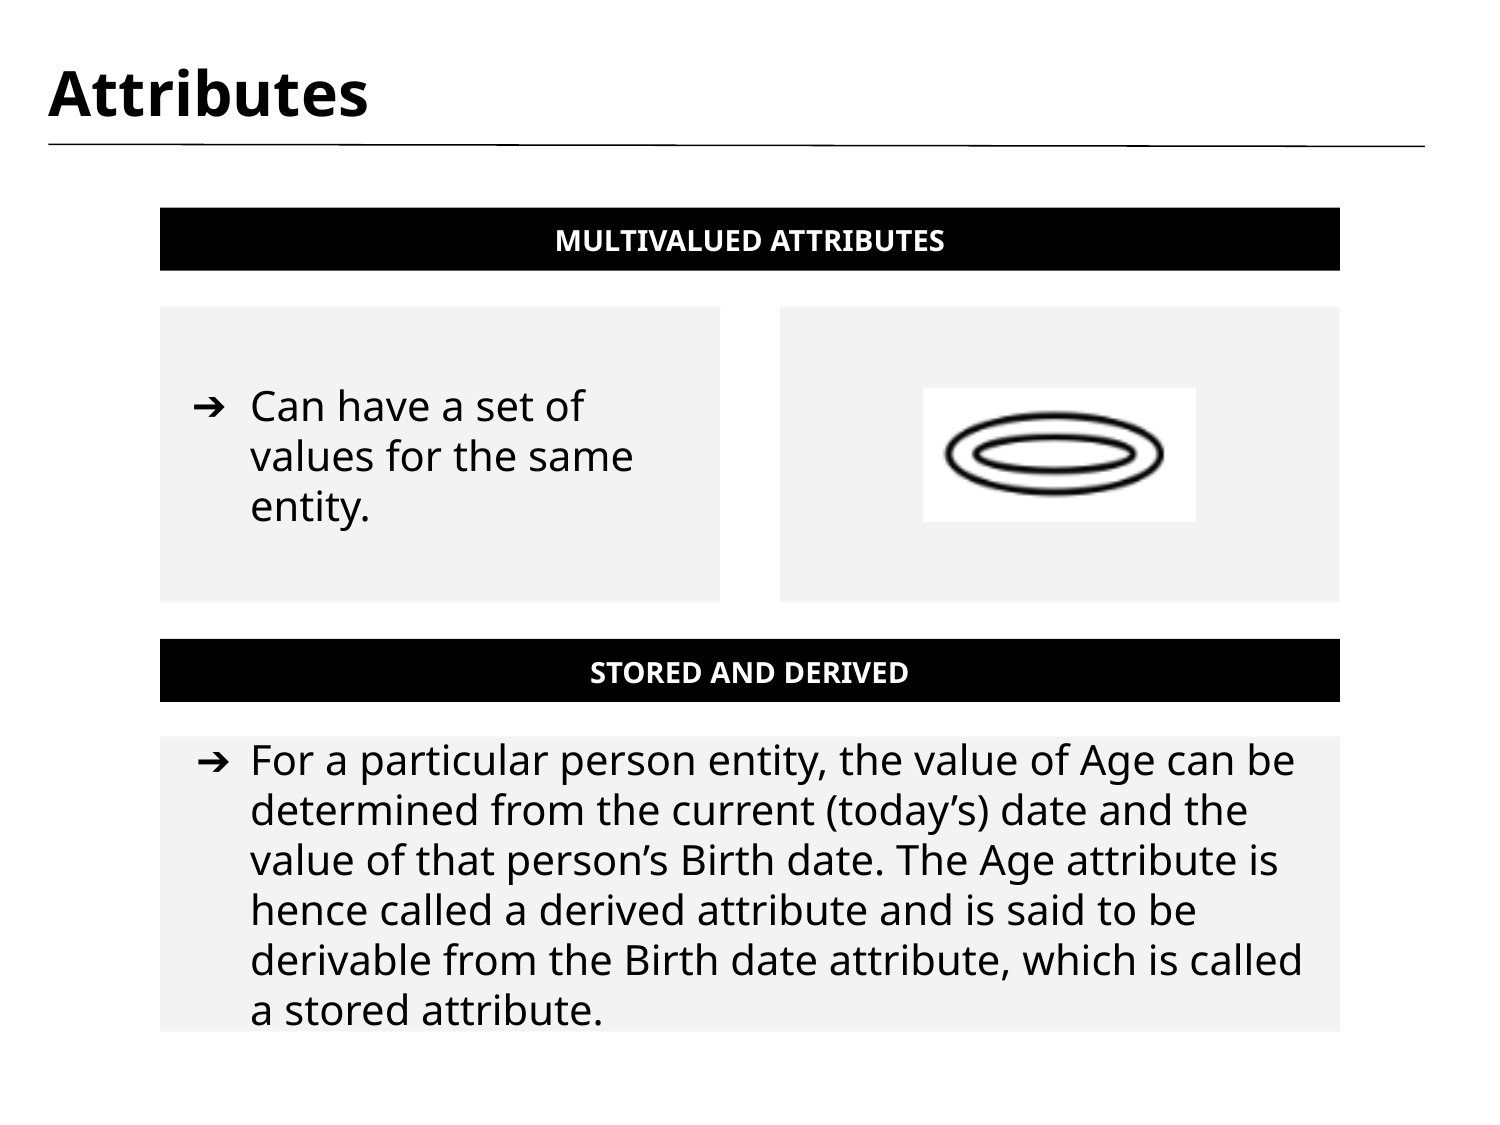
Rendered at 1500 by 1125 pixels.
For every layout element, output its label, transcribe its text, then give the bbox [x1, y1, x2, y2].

text_box [779, 307, 1340, 603]
text_box MULTIVALUED ATTRIBUTES [160, 207, 1340, 271]
title Attributes [33, 32, 1384, 145]
text_box For a particular person entity, the value of Age can be determined from the current (today’s) date and the value of that person’s Birth date. The Age attribute is hence called a derived attribute and is said to be derivable from the Birth date attribute, which is called a stored attribute. [160, 736, 1340, 1032]
picture [923, 387, 1196, 522]
text_box Can have a set of values for the same entity. [160, 307, 721, 603]
text_box STORED AND DERIVED [160, 638, 1340, 702]
